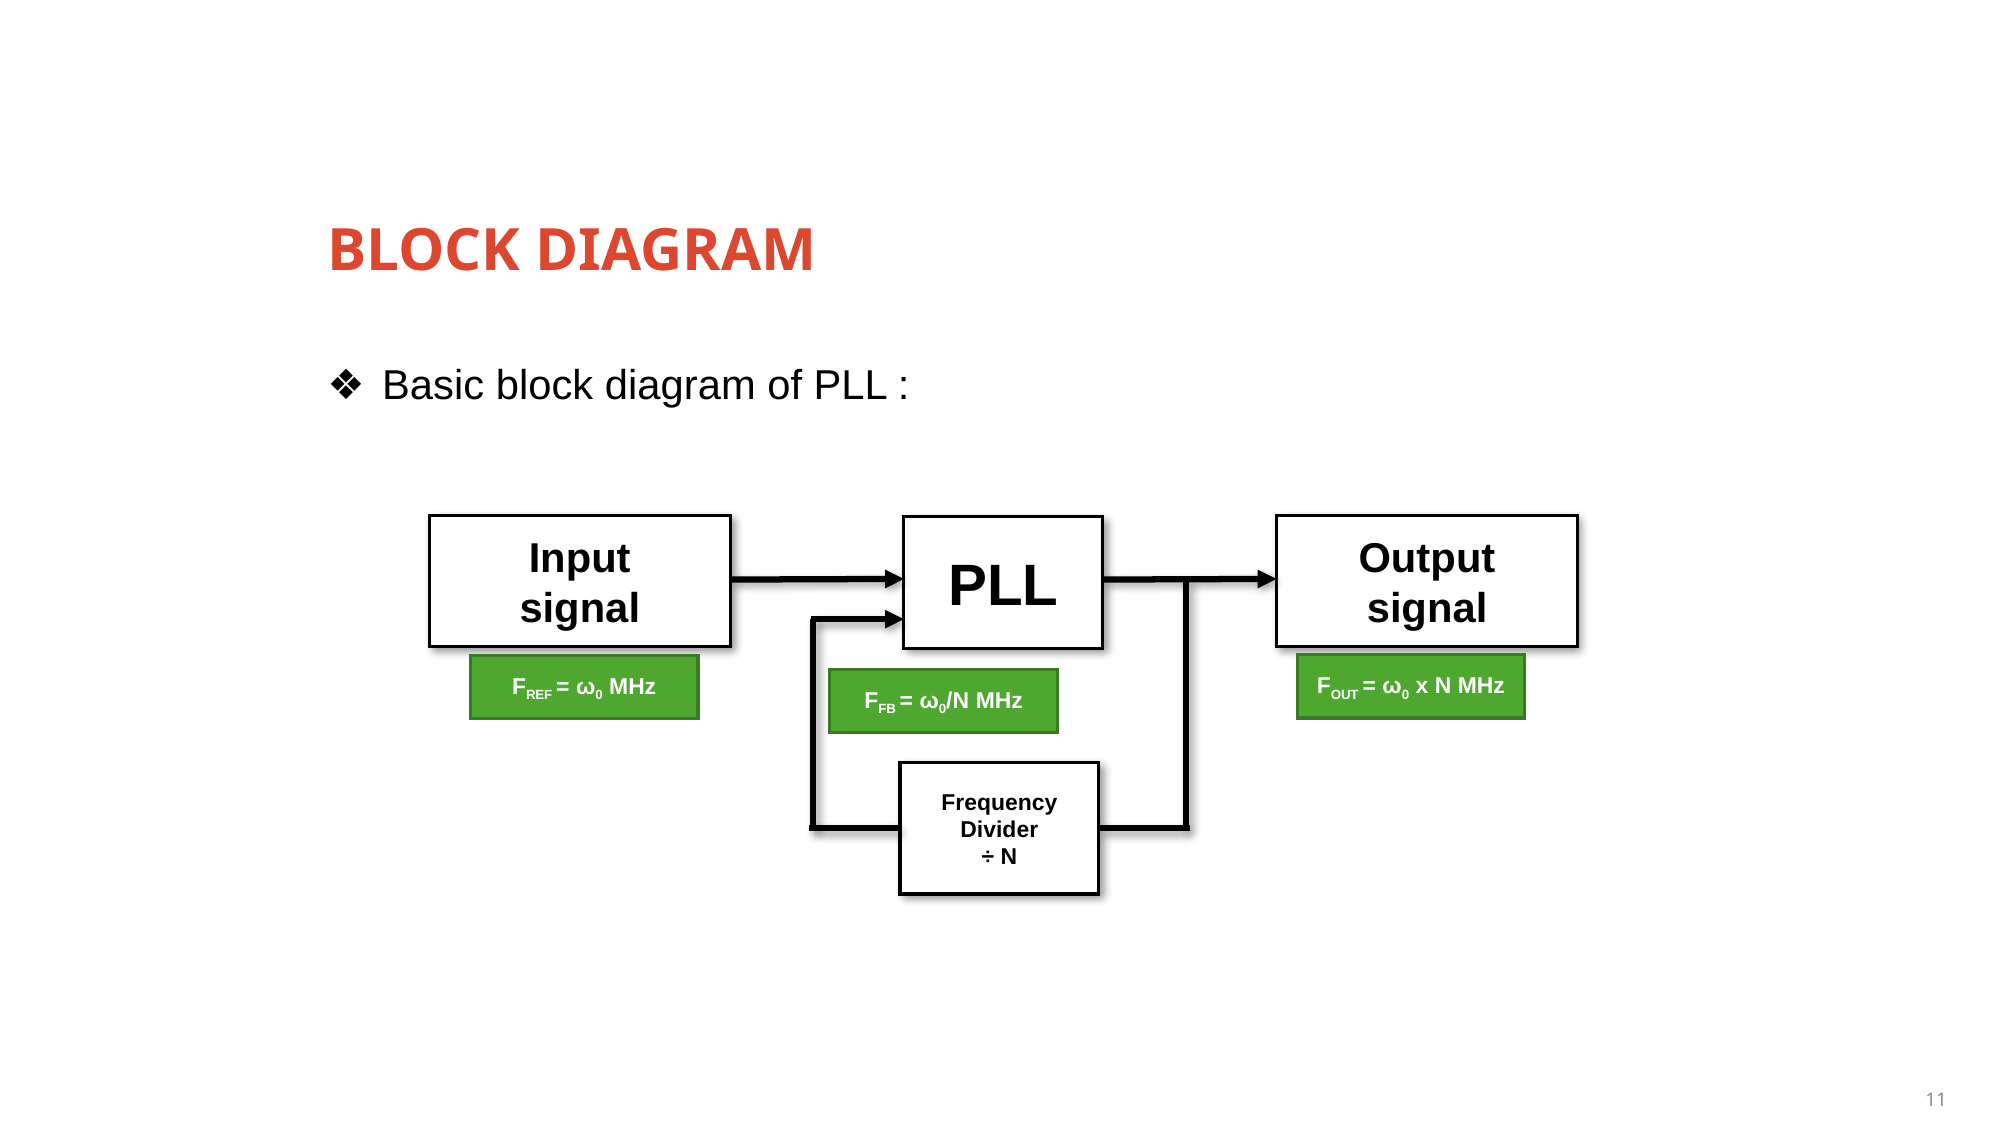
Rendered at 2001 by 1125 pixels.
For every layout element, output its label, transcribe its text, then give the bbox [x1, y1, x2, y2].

text_box Basic block diagram of PLL : [325, 318, 1674, 408]
text_box Input signal [428, 514, 732, 648]
text_box Output signal [1275, 514, 1579, 648]
text_box FFB = ω0/N MHz [828, 668, 1059, 734]
slide_number 11 [1420, 1070, 1958, 1125]
text_box FOUT = ω0 x N MHz [1296, 653, 1526, 720]
text_box PLL [902, 515, 1104, 650]
title BLOCK DIAGRAM [316, 125, 1288, 288]
text_box Frequency Divider ÷ N [898, 761, 1100, 896]
text_box FREF = ω0 MHz [469, 654, 700, 720]
